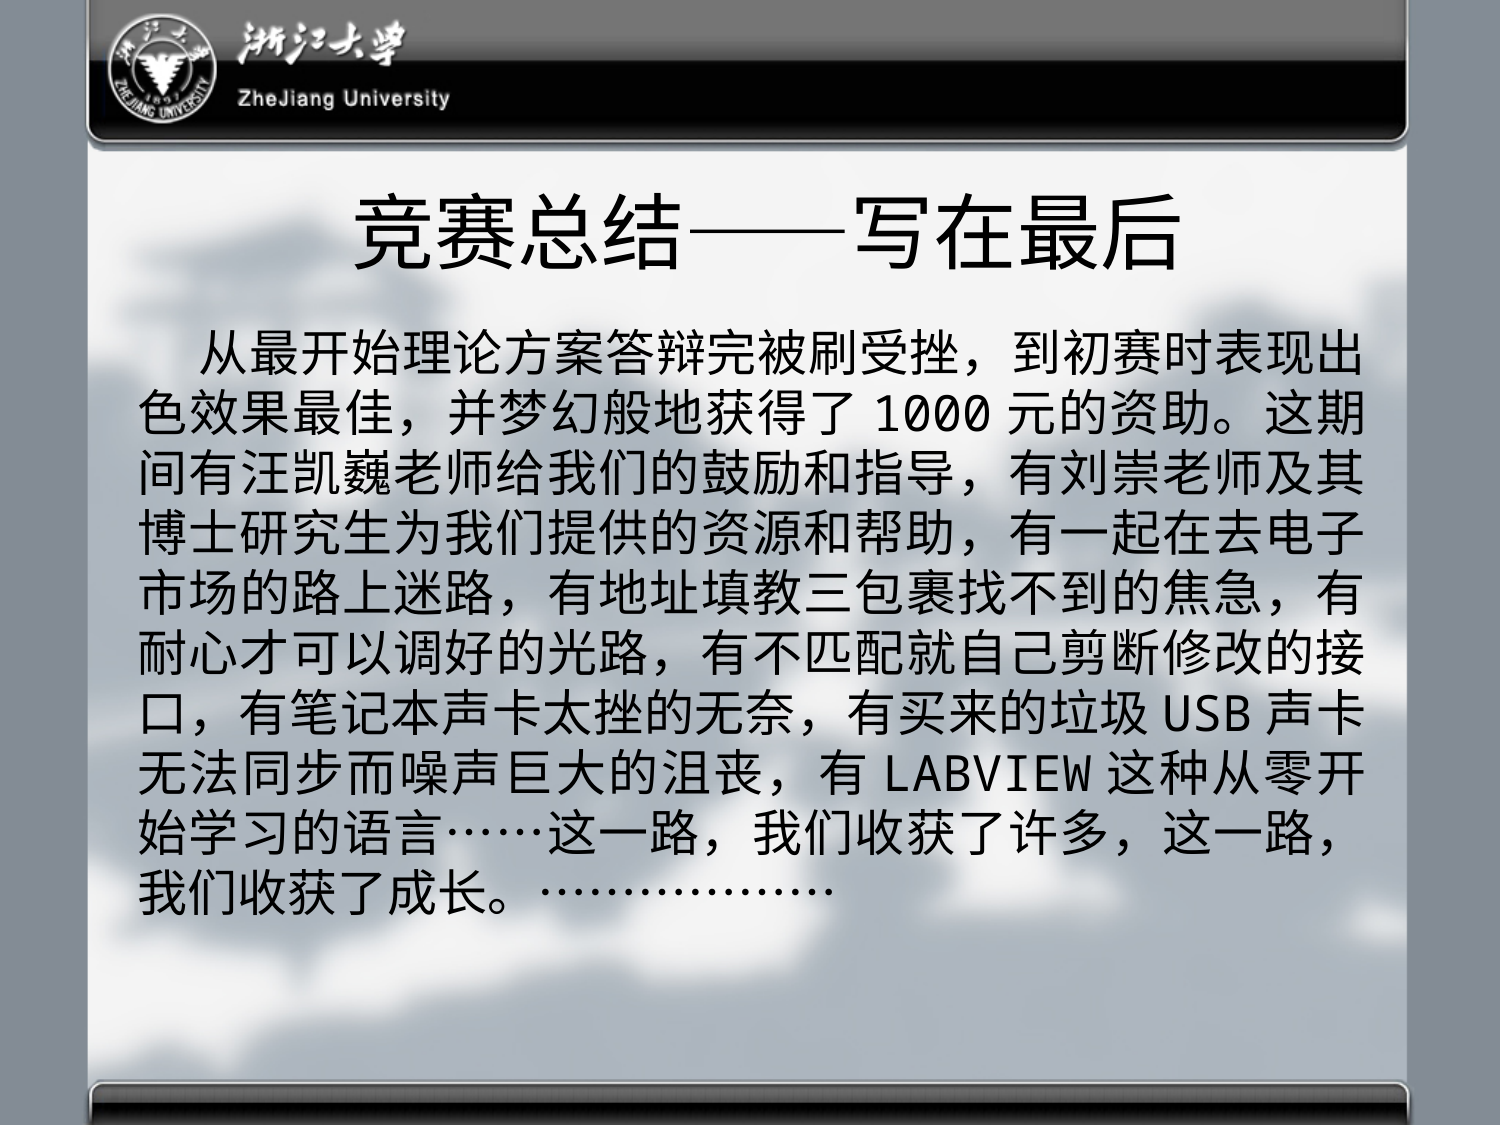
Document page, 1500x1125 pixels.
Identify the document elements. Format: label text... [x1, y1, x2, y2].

text_box 从最开始理论方案答辩完被刷受挫，到初赛时表现出色效果最佳，并梦幻般地获得了1000元的资助。这期间有汪凯巍老师给我们的鼓励和指导，有刘崇老师及其博士研究生为我们提供的资源和帮助，有一起在去电子市场的路上迷路，有地址填教三包裹找不到的焦急，有耐心才可以调好的光路，有不匹配就自己剪断修改的接口，有笔记本声卡太挫的无奈，有买来的垃圾USB声卡无法同步而噪声巨大的沮丧，有LABVIEW这种从零开始学习的语言……这一路，我们收获了许多，这一路，我们收获了成长。……………… [122, 314, 1381, 930]
text_box 竞赛总结——写在最后 [159, 172, 1376, 288]
picture [0, 0, 1500, 1125]
